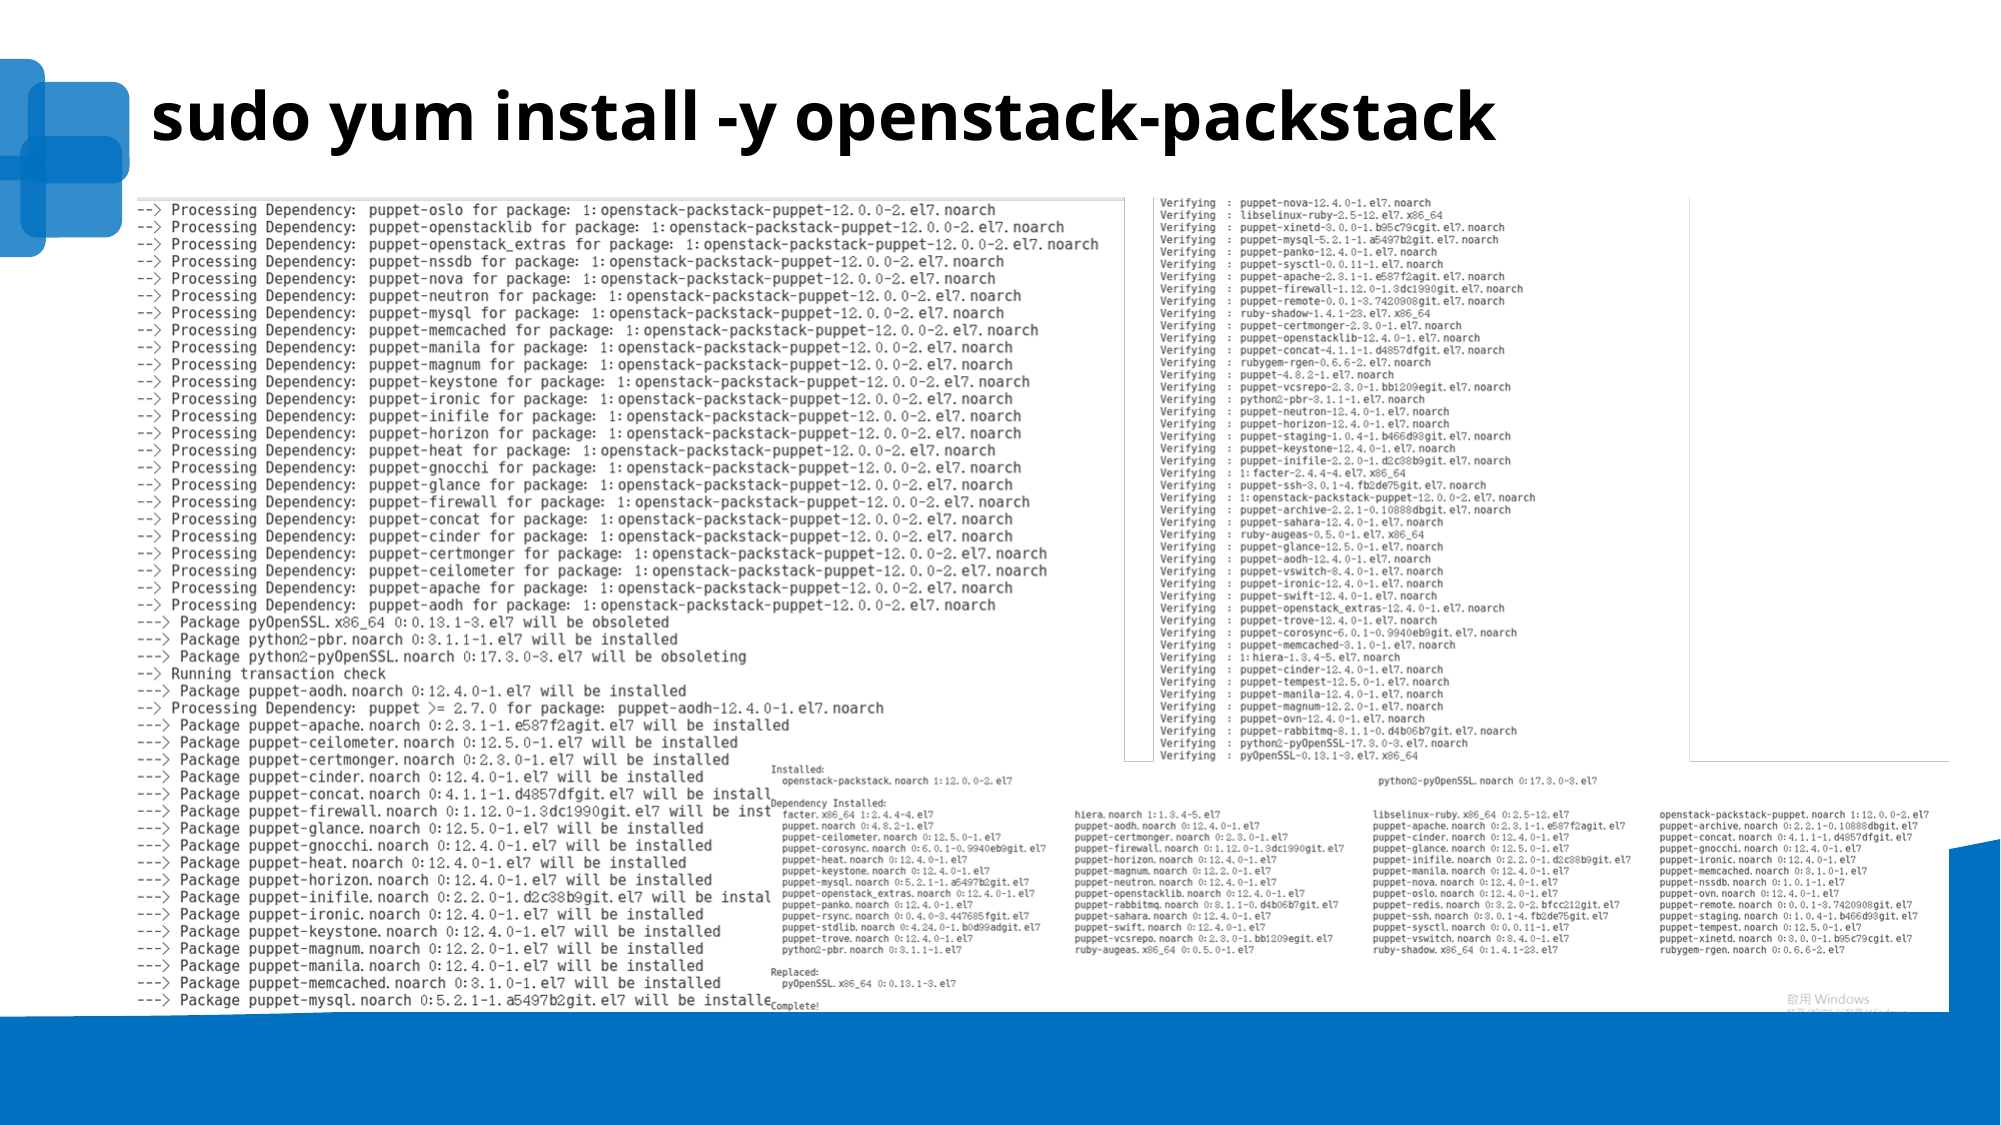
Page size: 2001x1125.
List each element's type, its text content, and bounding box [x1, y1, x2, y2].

list sudo yum install -y openstack-packstack [137, 75, 1645, 197]
picture [136, 197, 1949, 1012]
